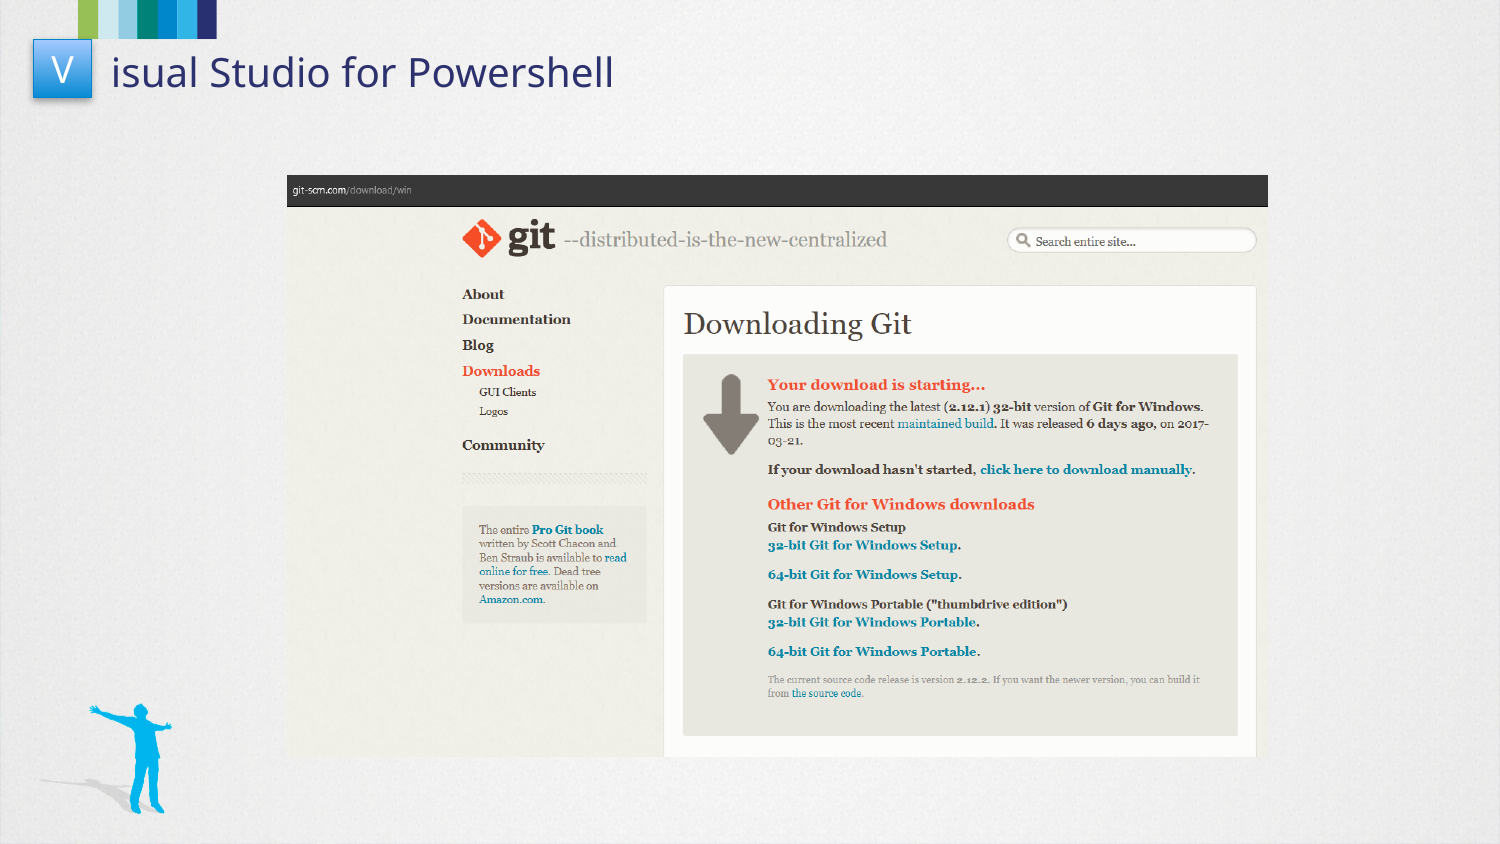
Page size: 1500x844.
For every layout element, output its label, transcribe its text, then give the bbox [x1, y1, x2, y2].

title isual Studio for Powershell [95, 39, 1063, 103]
picture [0, 0, 1500, 844]
text_box V [33, 39, 92, 98]
